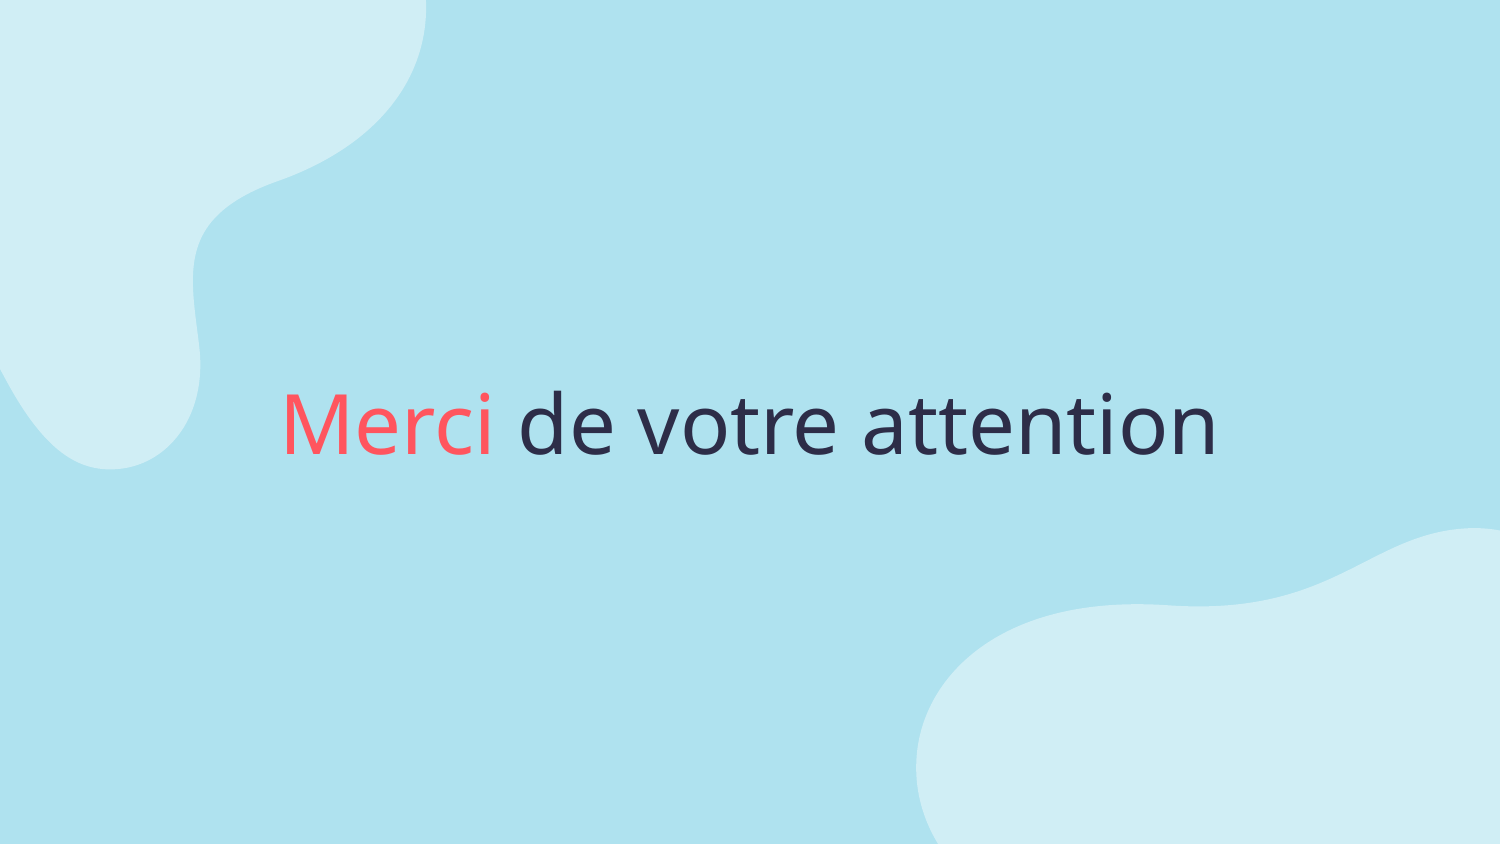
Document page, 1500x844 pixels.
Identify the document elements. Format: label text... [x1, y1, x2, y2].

text_box Merci de votre attention [117, 356, 1383, 488]
